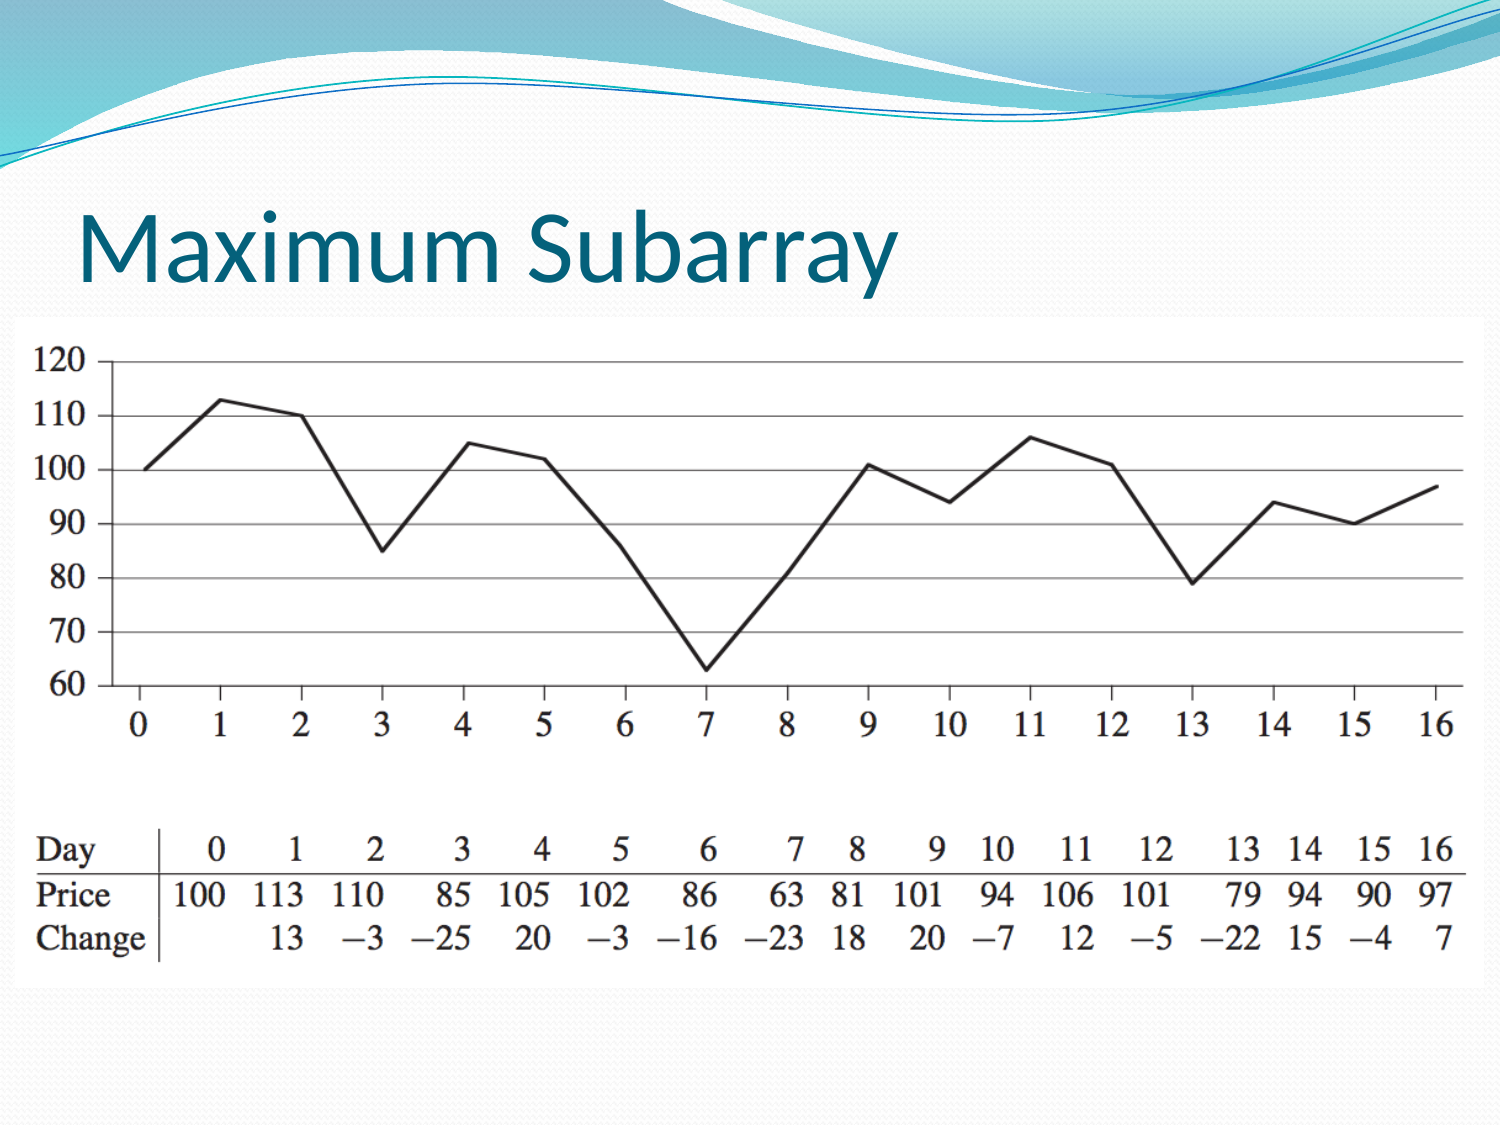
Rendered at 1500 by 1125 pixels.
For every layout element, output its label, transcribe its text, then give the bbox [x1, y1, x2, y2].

title Maximum Subarray [74, 115, 1426, 304]
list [14, 317, 1485, 988]
